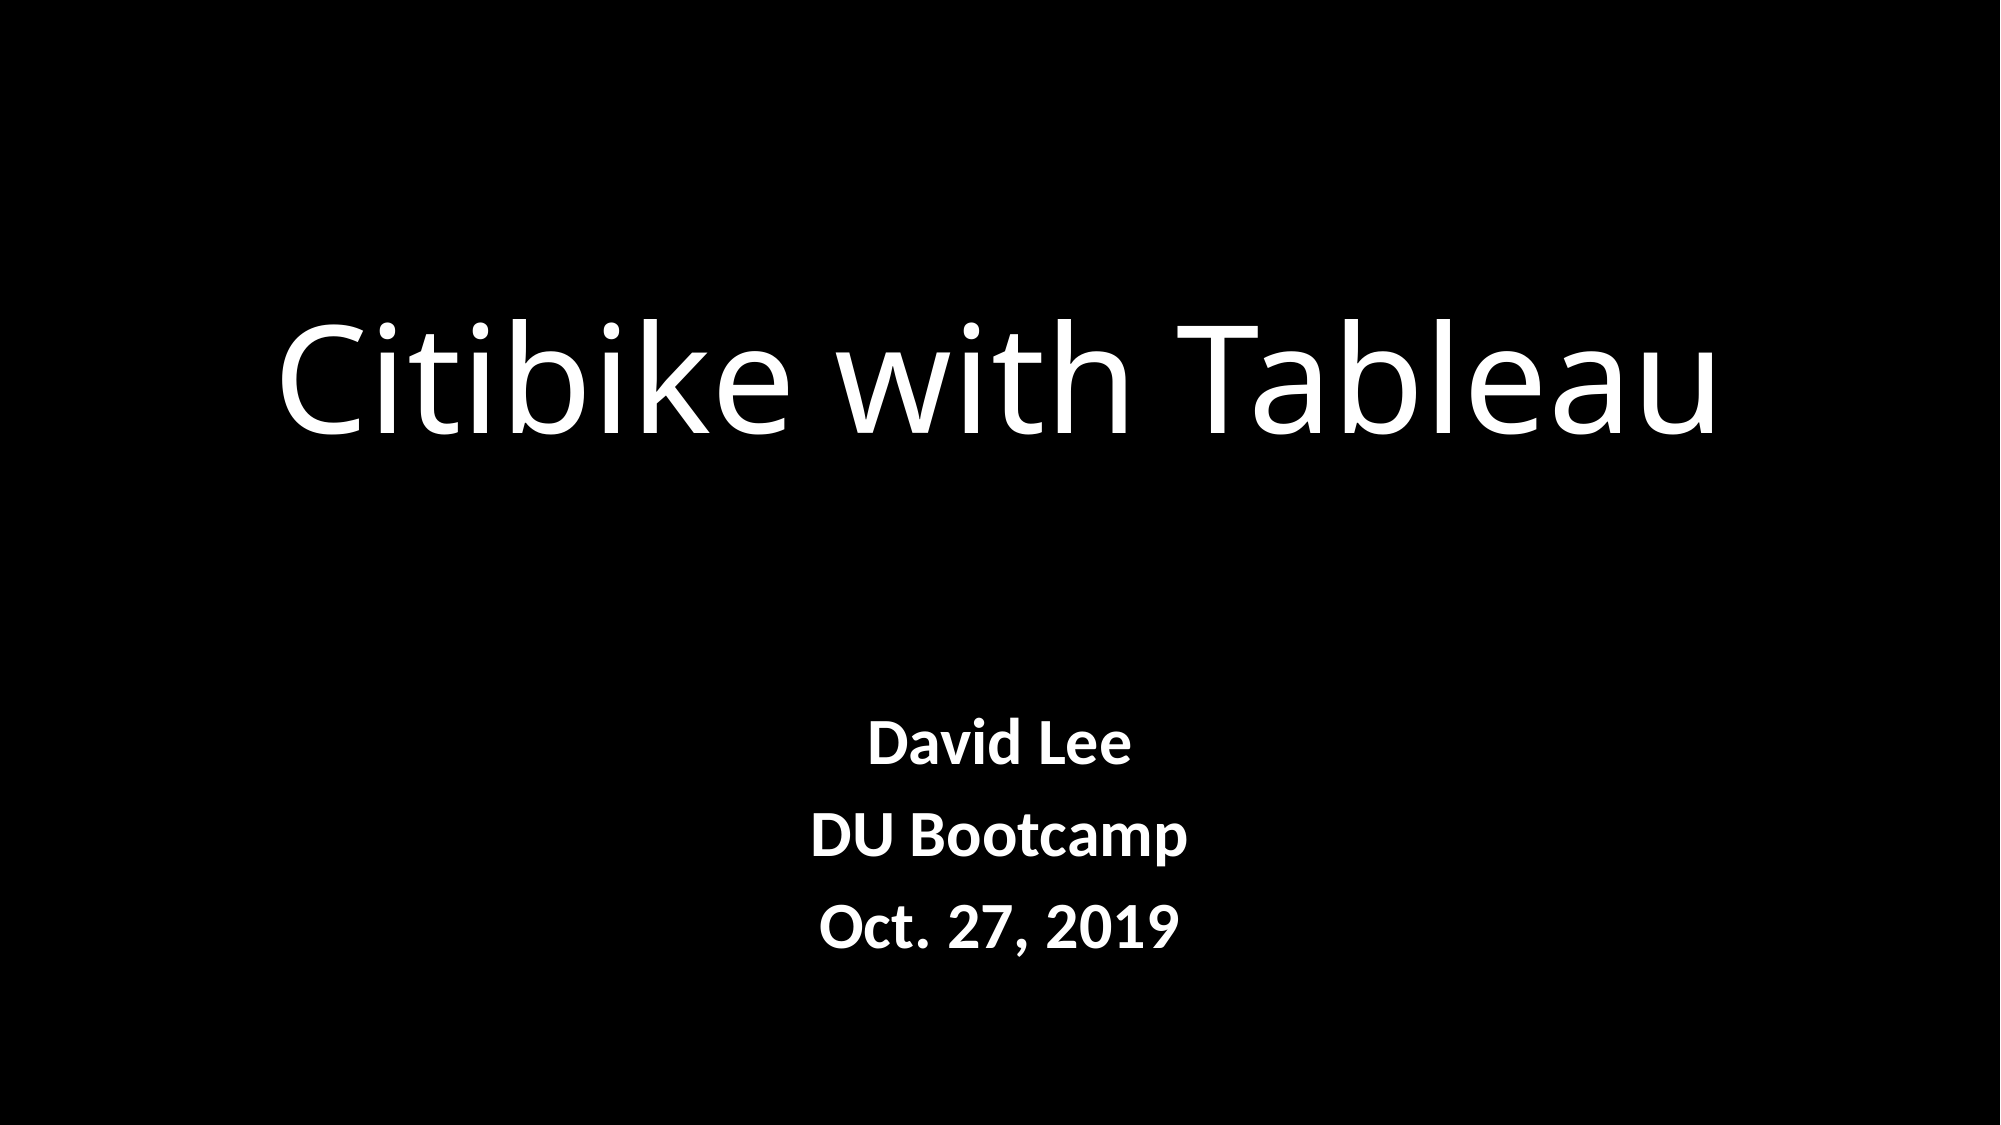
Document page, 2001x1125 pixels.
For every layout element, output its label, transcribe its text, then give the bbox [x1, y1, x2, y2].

title Citibike with Tableau [249, 259, 1750, 474]
subtitle David Lee DU Bootcamp Oct. 27, 2019 [249, 700, 1750, 972]
